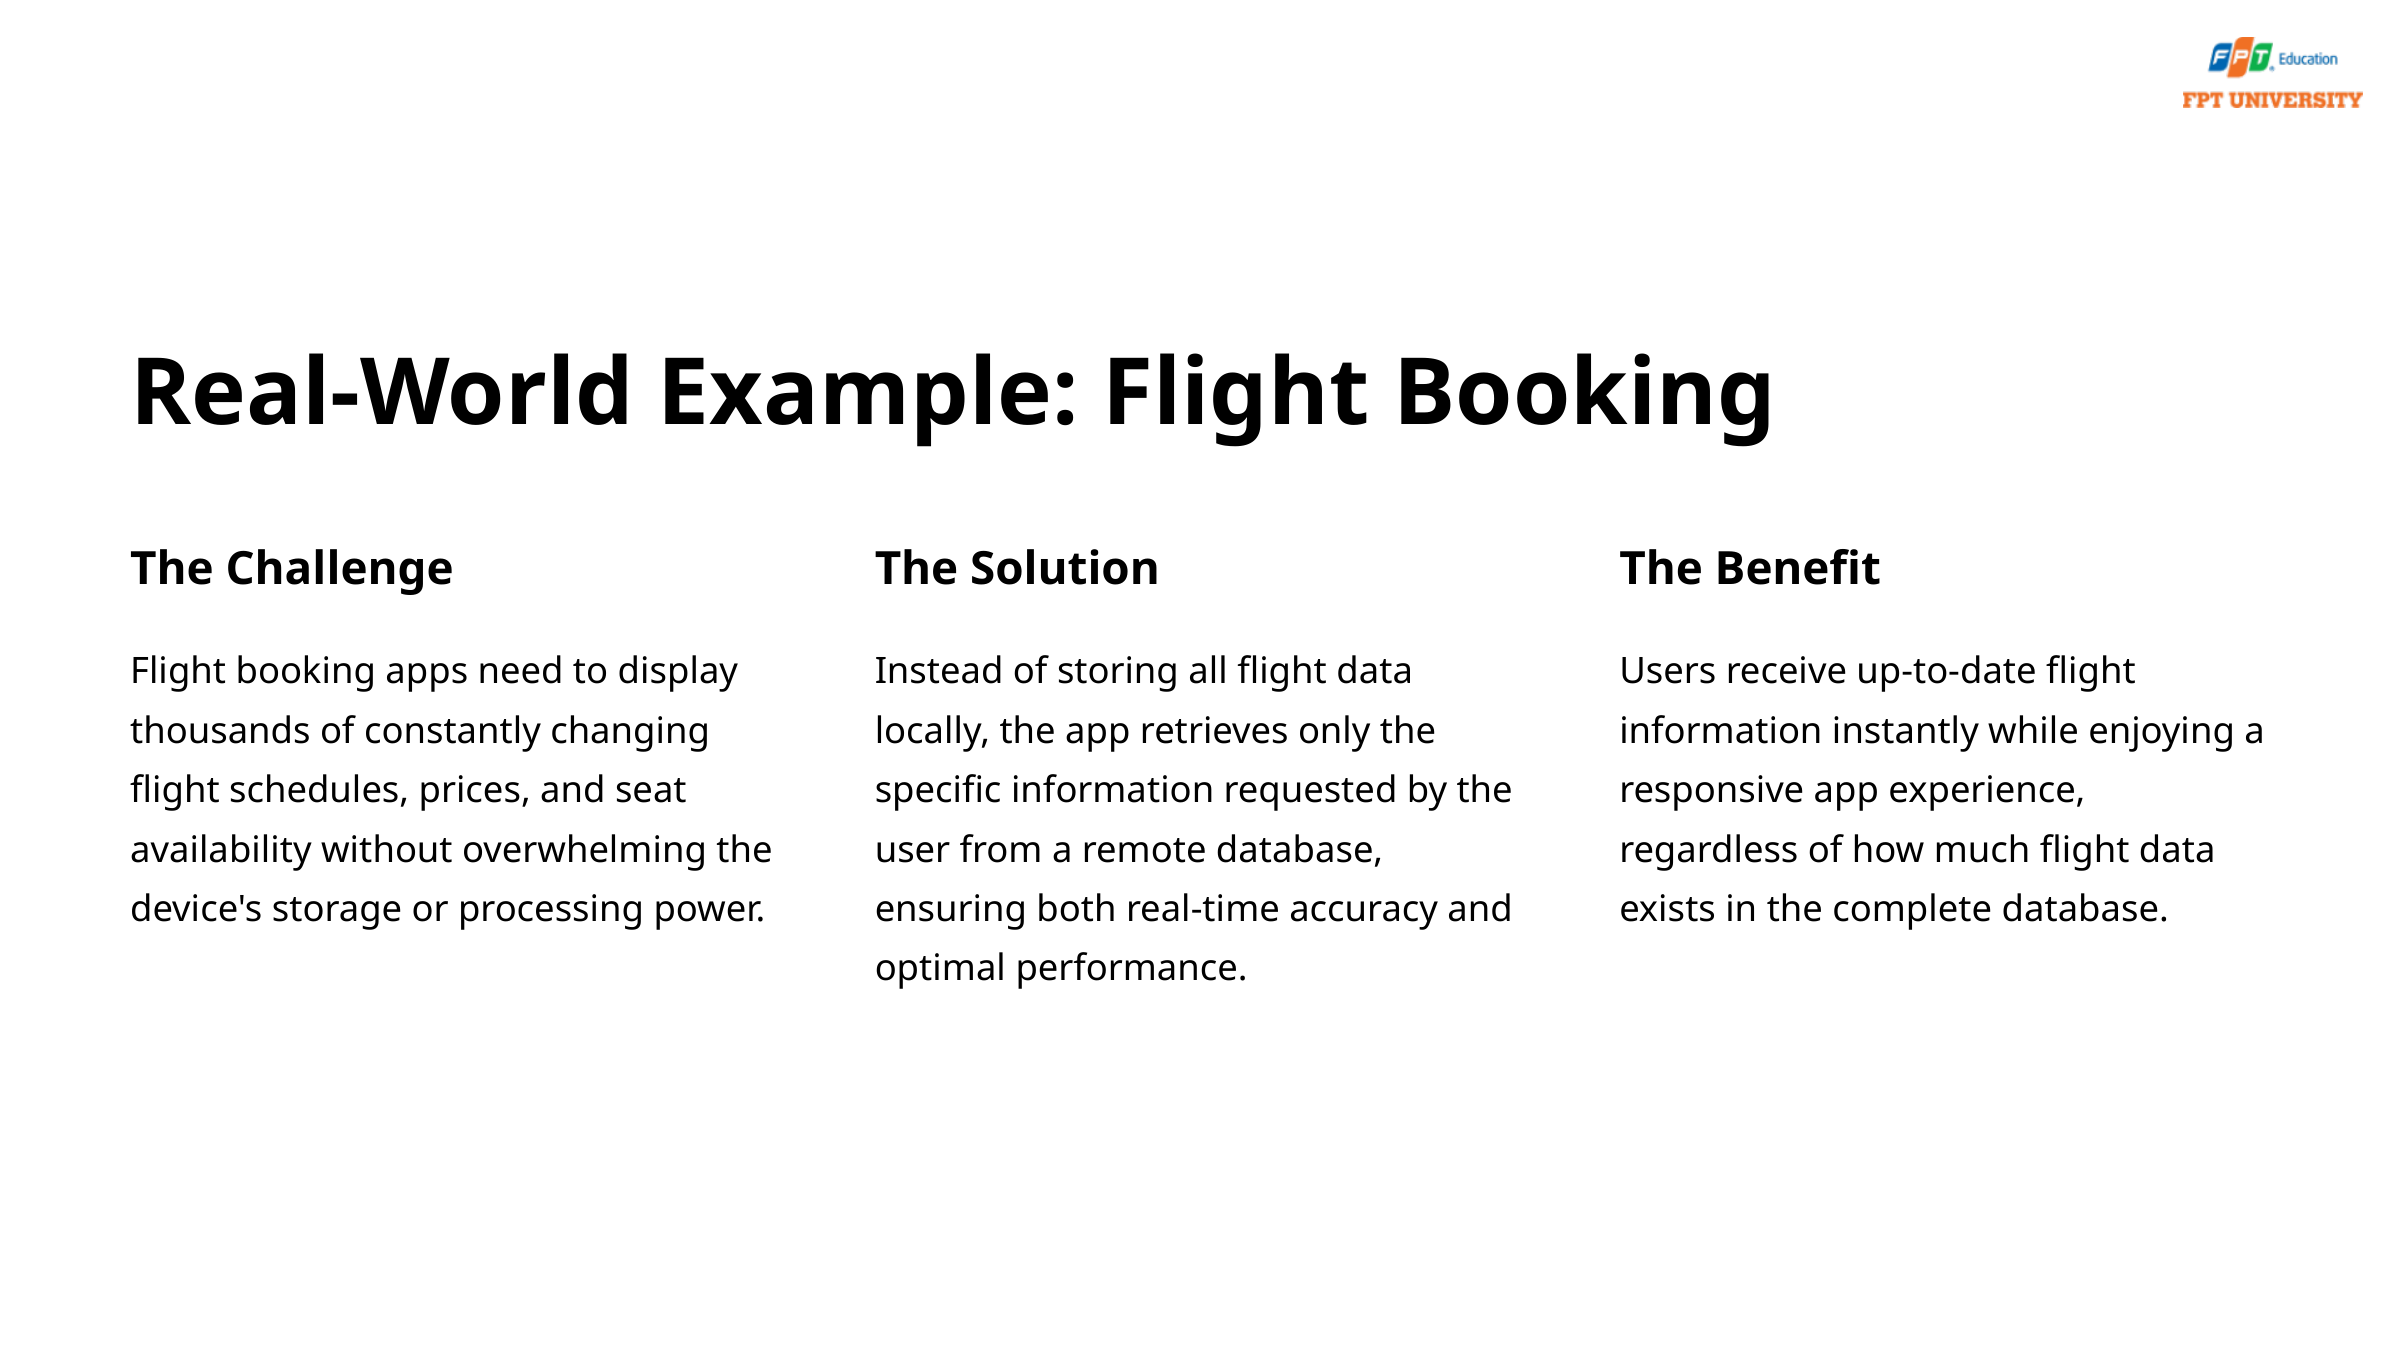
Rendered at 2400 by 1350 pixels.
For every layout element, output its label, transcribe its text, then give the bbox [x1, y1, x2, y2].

text_box The Challenge [130, 536, 596, 595]
text_box The Benefit [1619, 536, 2085, 595]
text_box The Solution [874, 536, 1340, 595]
text_box Users receive up-to-date flight information instantly while enjoying a responsive app experience, regardless of how much flight data exists in the complete database. [1619, 631, 2272, 930]
picture [2182, 37, 2363, 108]
text_box Instead of storing all flight data locally, the app retrieves only the specific information requested by the user from a remote database, ensuring both real-time accuracy and optimal performance. [874, 631, 1528, 989]
text_box Flight booking apps need to display thousands of constantly changing flight schedules, prices, and seat availability without overwhelming the device's storage or processing power. [130, 631, 783, 989]
text_box Real-World Example: Flight Booking [130, 327, 1752, 444]
